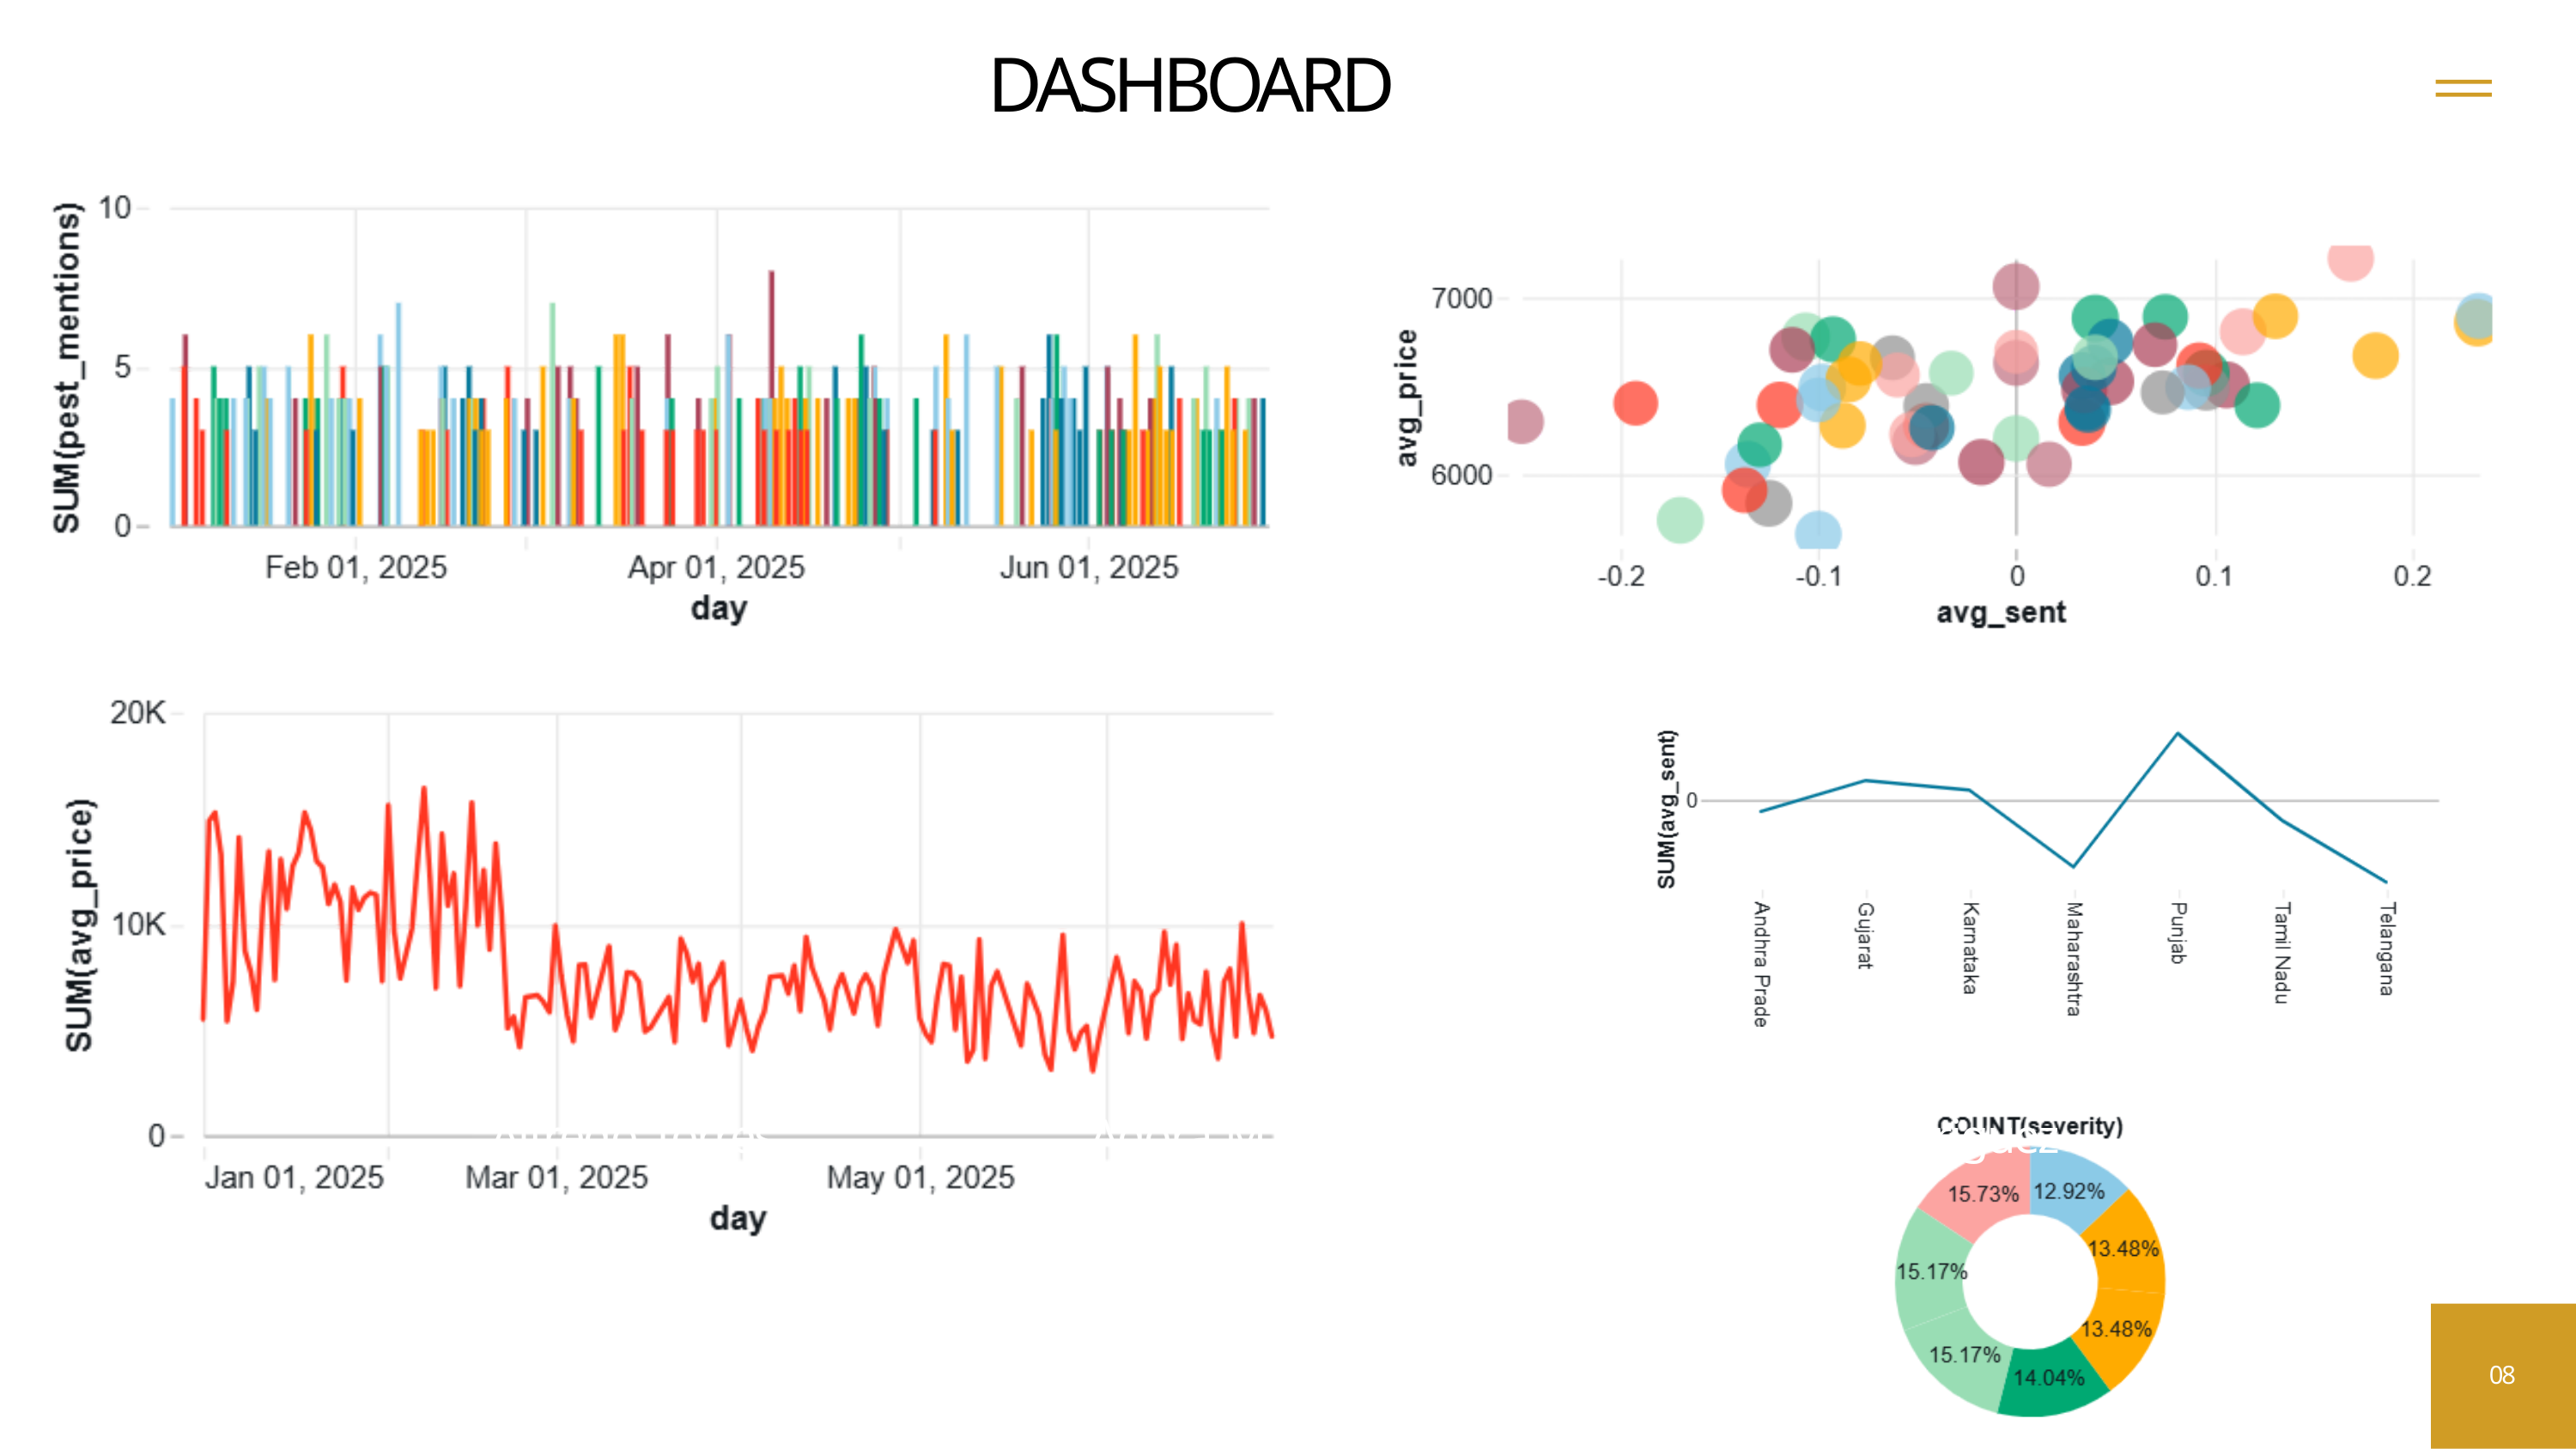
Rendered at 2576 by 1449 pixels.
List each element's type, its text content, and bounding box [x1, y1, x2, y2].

picture [1611, 683, 2448, 1027]
picture [1683, 1070, 2377, 1426]
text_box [38, 128, 1308, 1249]
text_box 08 [2487, 1355, 2520, 1390]
picture [1380, 185, 2504, 640]
title DASHBOARD [986, 34, 1473, 279]
